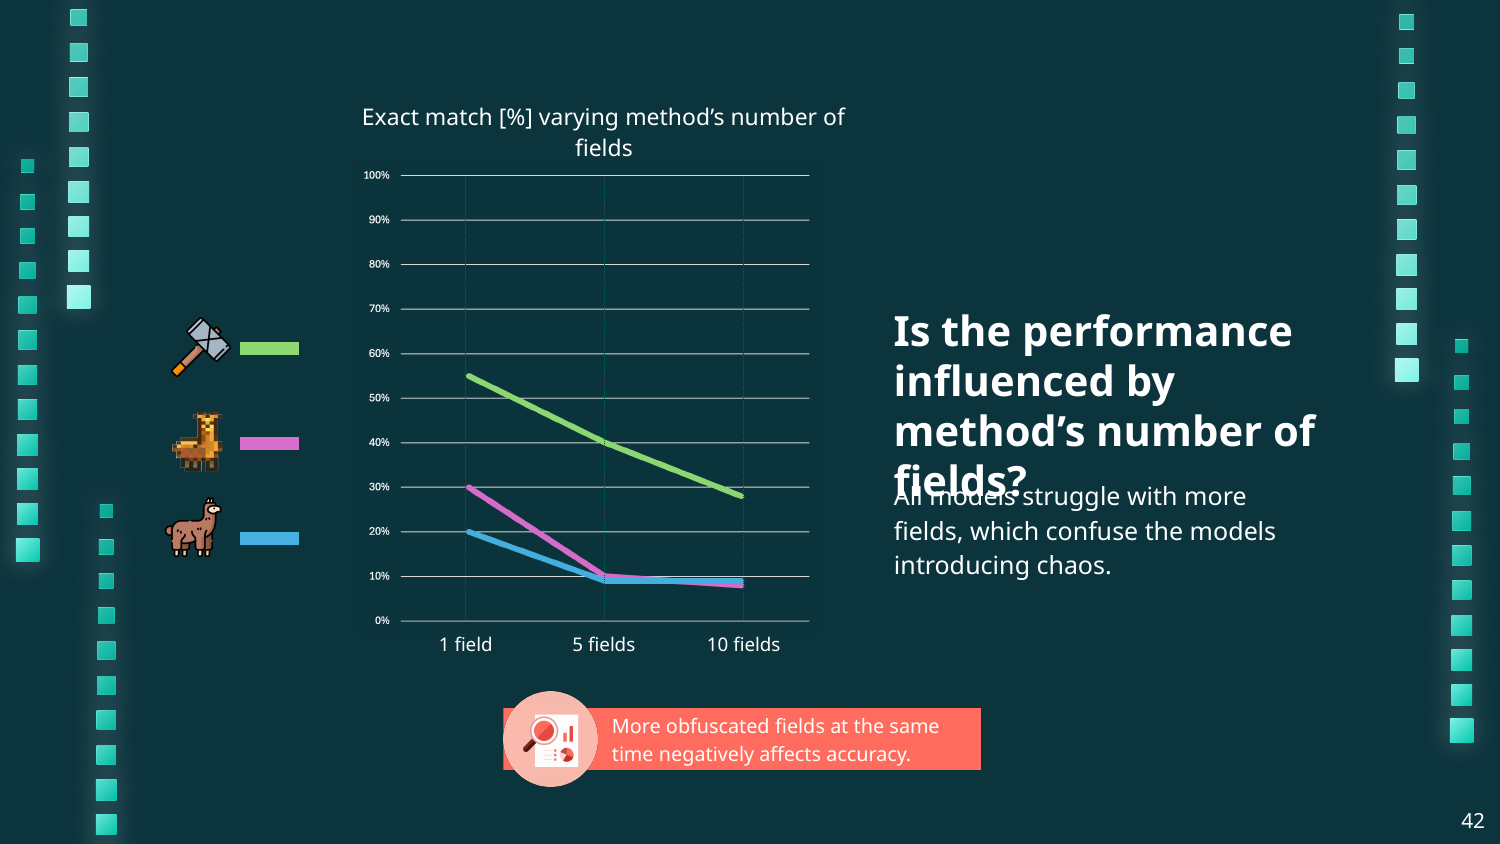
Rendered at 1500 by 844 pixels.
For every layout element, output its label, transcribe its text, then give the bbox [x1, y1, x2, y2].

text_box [503, 691, 999, 787]
text_box Exact match [%] varying method’s number of fields [331, 83, 877, 177]
picture [355, 162, 822, 635]
picture [162, 497, 223, 558]
text_box 10 fields [684, 642, 803, 670]
text_box 42 [1408, 789, 1500, 844]
text_box All models struggle with more fields, which confuse the models introducing chaos. [878, 461, 1320, 581]
picture [171, 317, 231, 377]
picture [171, 412, 223, 472]
text_box 1 field [421, 642, 510, 670]
text_box Is the performance influenced by method’s number of fields? [878, 297, 1388, 392]
text_box 5 fields [544, 642, 664, 670]
